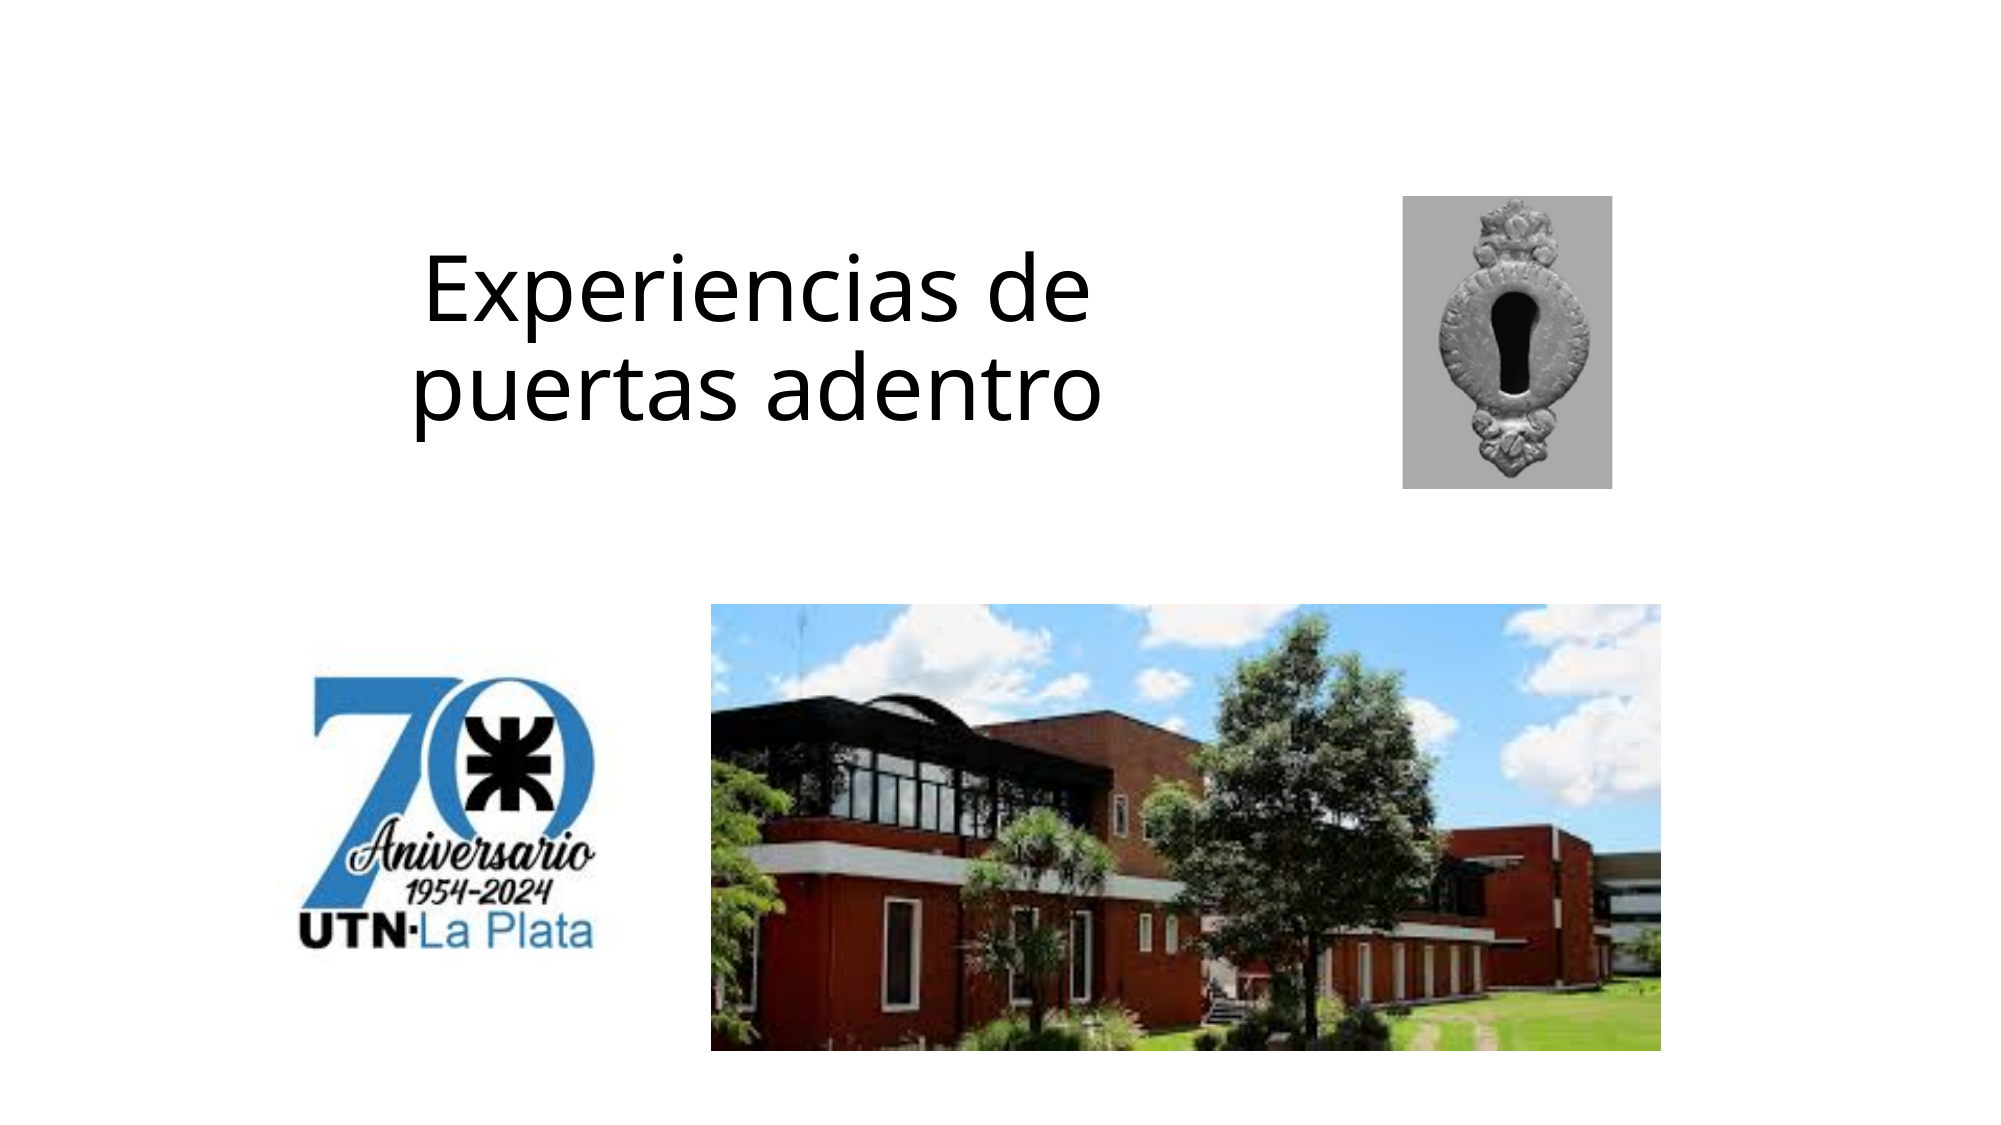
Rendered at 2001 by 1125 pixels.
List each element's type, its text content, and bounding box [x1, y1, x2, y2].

picture [212, 581, 683, 1052]
picture [1402, 195, 1613, 489]
title Experiencias de puertas adentro [273, 162, 1243, 521]
picture [710, 603, 1661, 1052]
